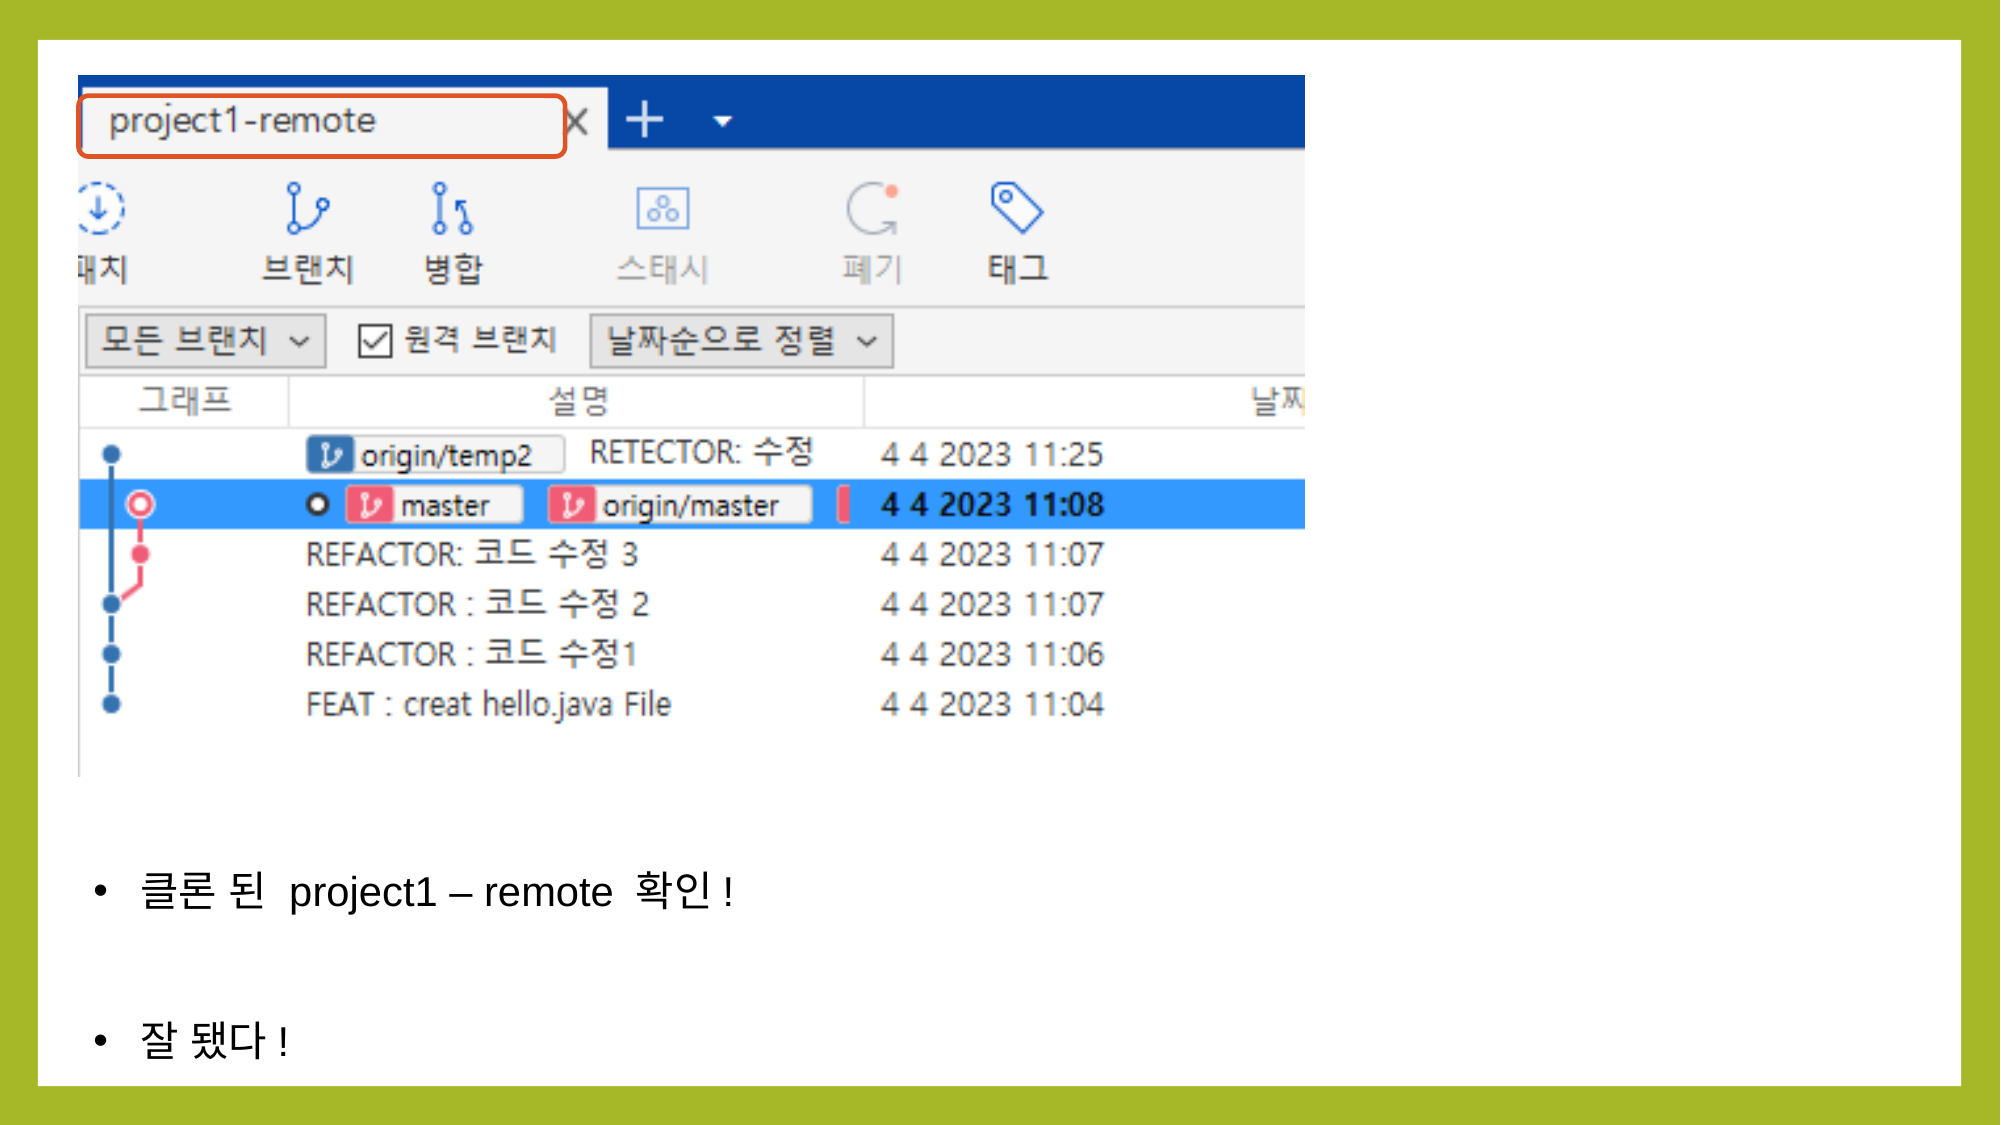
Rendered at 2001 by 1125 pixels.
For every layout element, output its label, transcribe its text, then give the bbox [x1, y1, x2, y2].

text_box 클론 된 project1 – remote 확인! 잘 됐다! [78, 832, 795, 1073]
picture [78, 75, 1305, 777]
